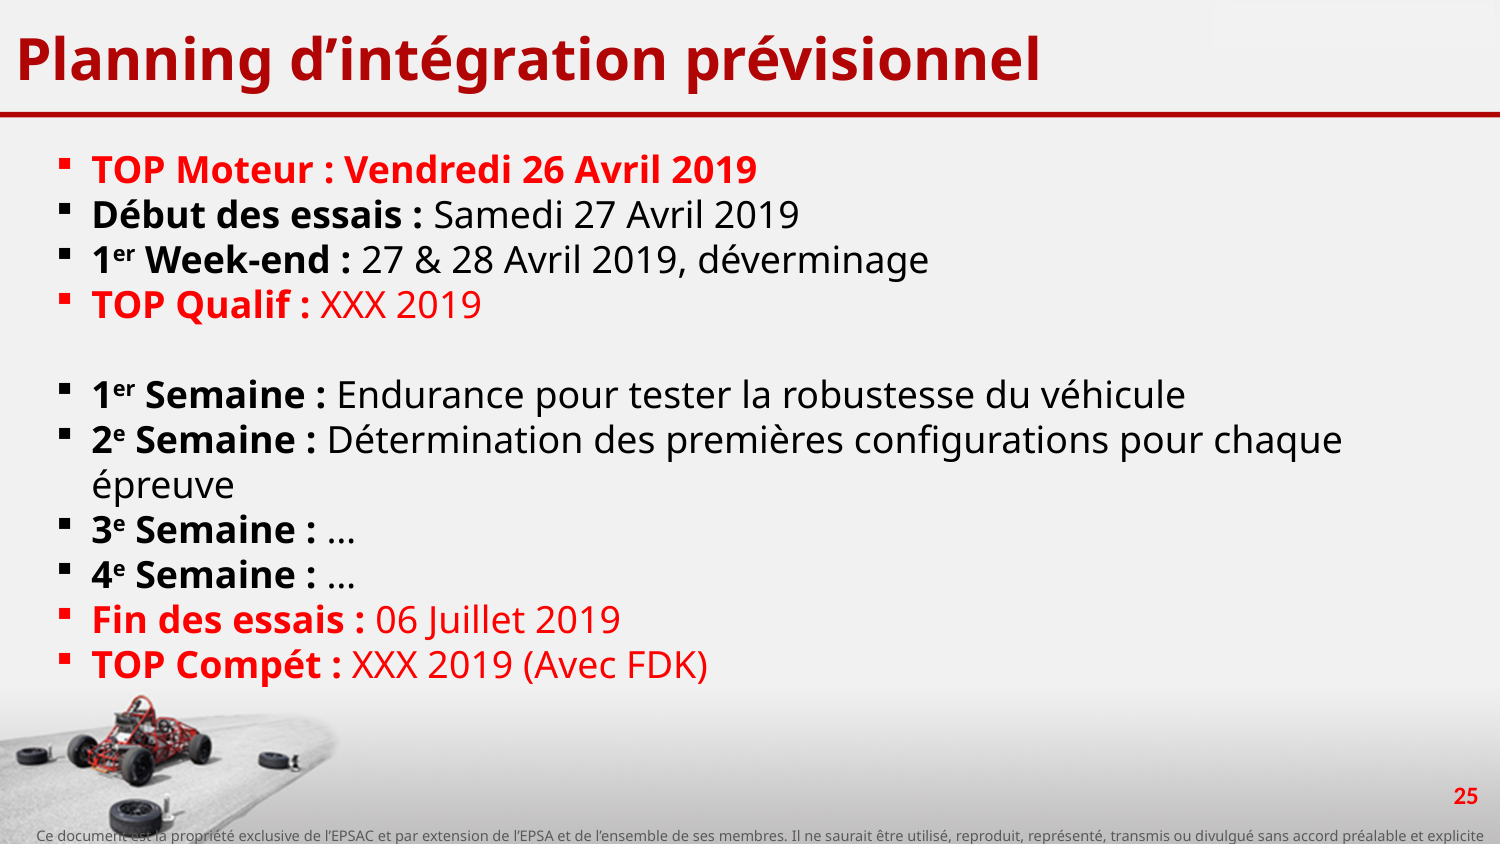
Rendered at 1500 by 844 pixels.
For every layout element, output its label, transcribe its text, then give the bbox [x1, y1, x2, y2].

title Planning d’intégration prévisionnel [0, 3, 1500, 112]
picture [0, 669, 1500, 844]
text_box TOP Moteur : Vendredi 26 Avril 2019 Début des essais : Samedi 27 Avril 2019 1er Week-end : 27 & 28 Avril 2019, déverminage TOP Qualif : XXX 2019 1er Semaine : Endurance pour tester la robustesse du véhicule 2e Semaine : Détermination des premières configurations pour chaque épreuve 3e Semaine : … 4e Semaine : … Fin des essais : 06 Juillet 2019 TOP Compét : XXX 2019 (Avec FDK) [41, 138, 1459, 749]
slide_number 25 [1340, 767, 1495, 822]
